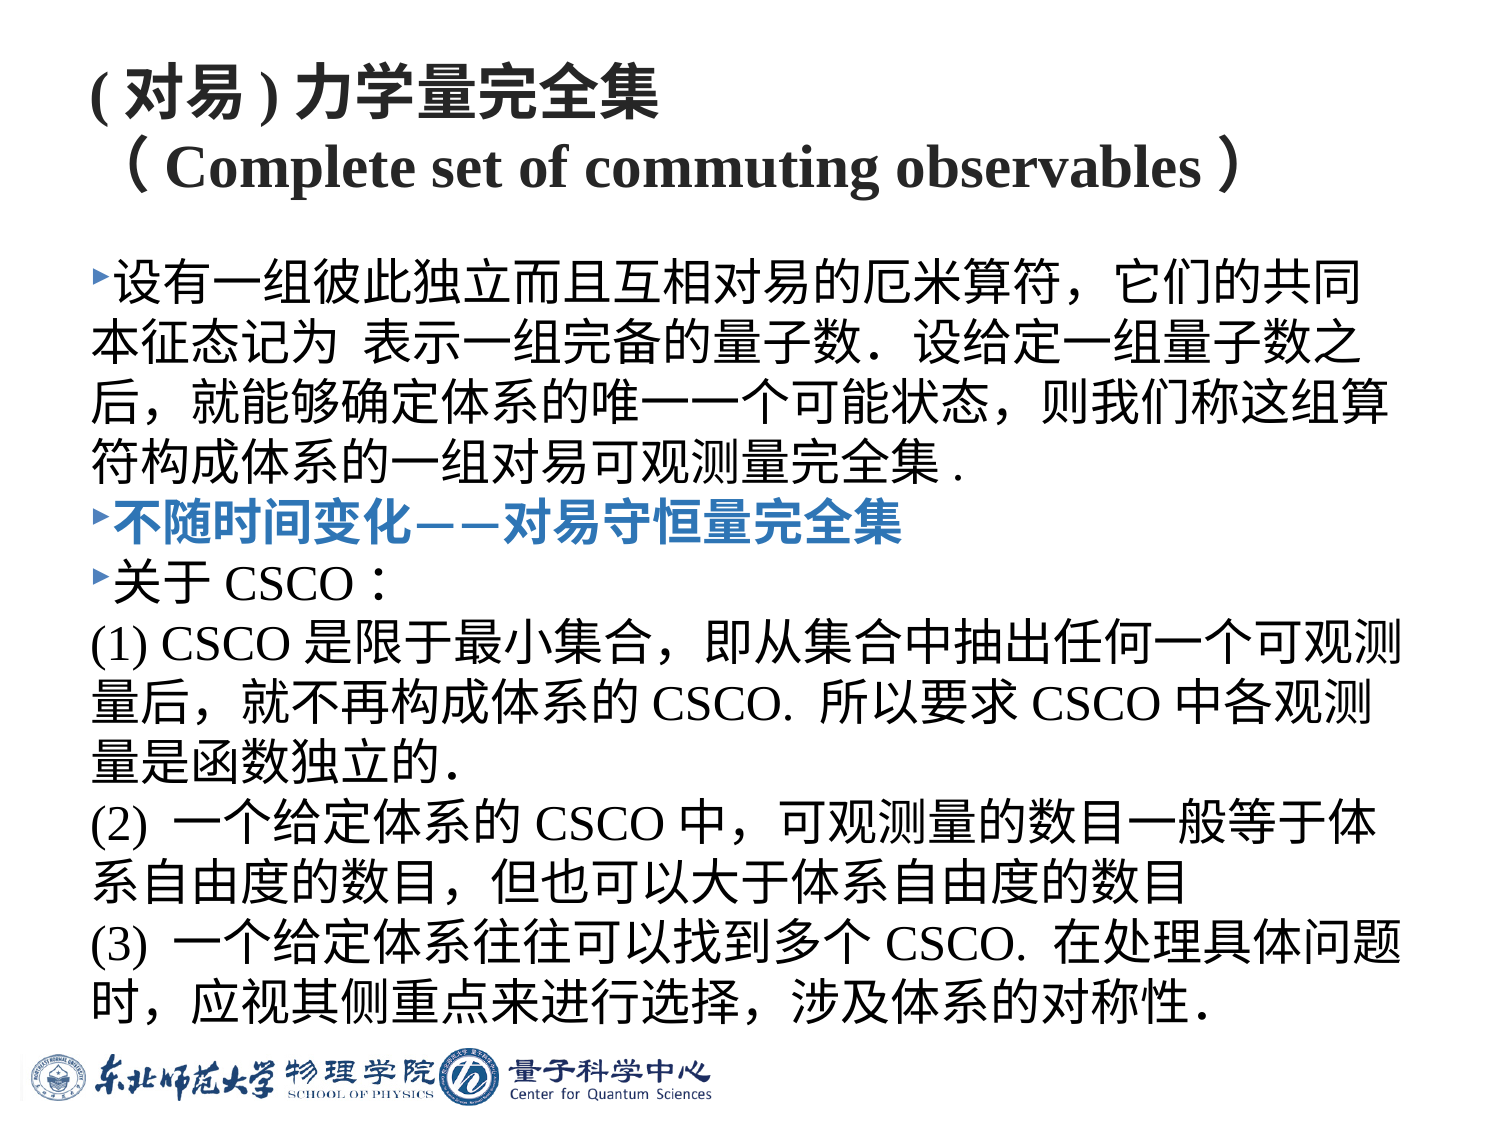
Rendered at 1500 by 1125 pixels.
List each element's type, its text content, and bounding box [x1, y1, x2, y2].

picture [20, 1046, 719, 1108]
title (对易)力学量完全集 （Complete set of commuting observables） [75, 45, 1425, 209]
